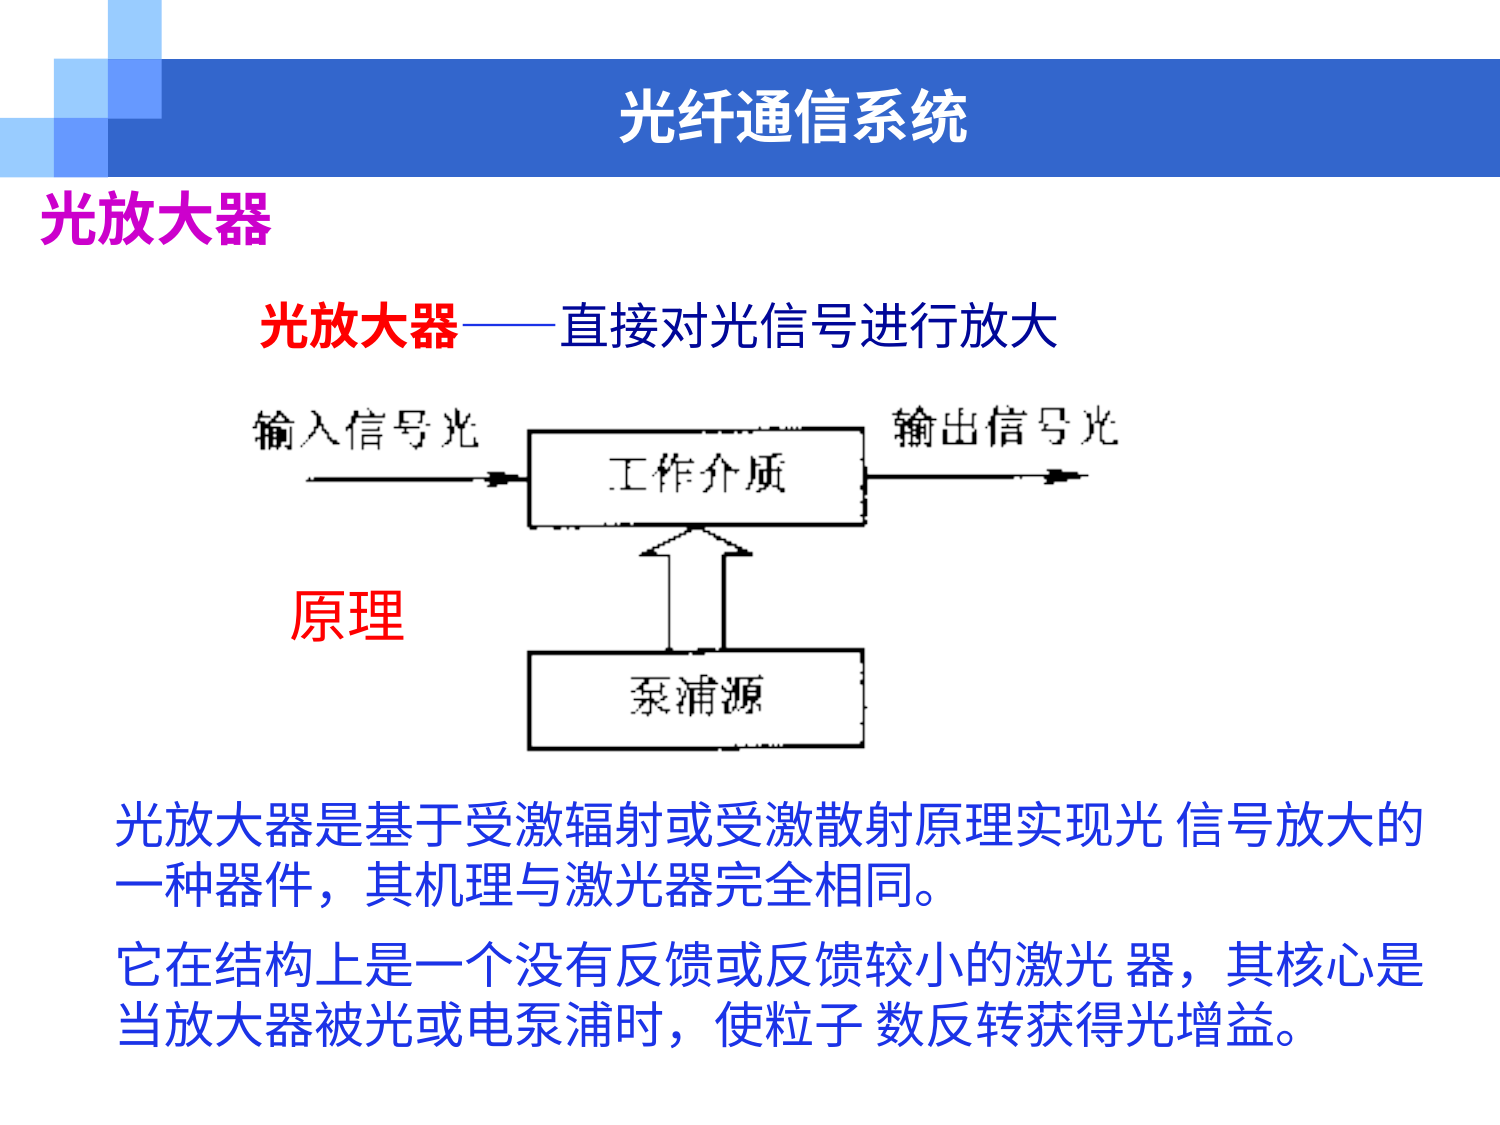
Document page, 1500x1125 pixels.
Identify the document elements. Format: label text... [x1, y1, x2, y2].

text_box 光放大器是基于受激辐射或受激散射原理实现光 信号放大的一种器件，其机理与激光器完全相同。 它在结构上是一个没有反馈或反馈较小的激光 器，其核心是当放大器被光或电泵浦时，使粒子 数反转获得光增益。 [99, 786, 1450, 1062]
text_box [237, 403, 1175, 763]
text_box 光放大器 [24, 174, 664, 260]
text_box 光纤通信系统 [187, 74, 1400, 155]
text_box 光放大器——直接对光信号进行放大 [244, 287, 1075, 363]
